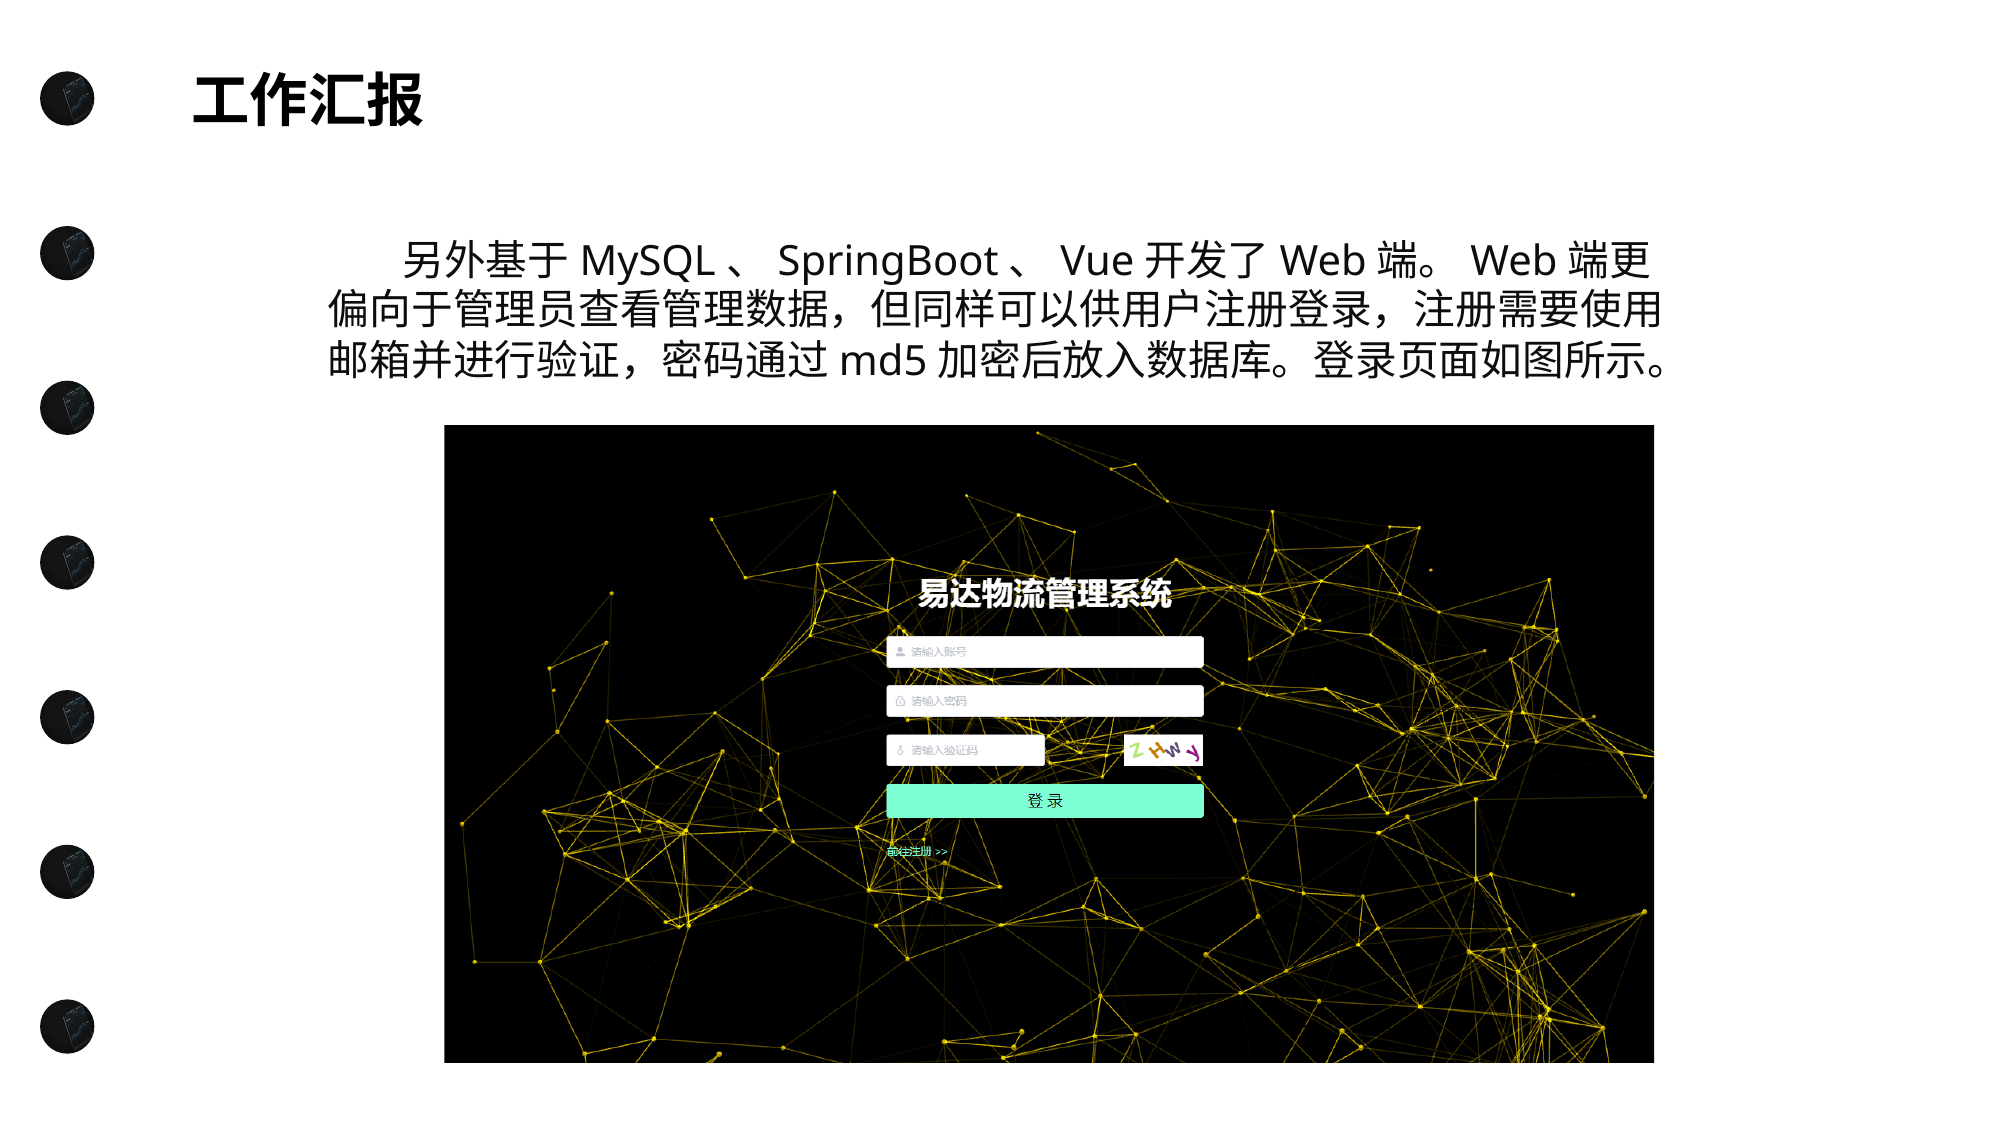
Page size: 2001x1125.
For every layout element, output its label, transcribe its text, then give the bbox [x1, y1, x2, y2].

text_box [39, 998, 96, 1055]
text_box [39, 689, 96, 746]
text_box [39, 379, 96, 436]
text_box [39, 70, 96, 127]
text_box [39, 534, 96, 591]
picture [444, 425, 1655, 1063]
text_box [39, 843, 96, 901]
text_box [39, 224, 96, 282]
text_box 工作汇报 [176, 55, 712, 141]
text_box 另外基于MySQL、SpringBoot、Vue开发了Web端。Web端更偏向于管理员查看管理数据，但同样可以供用户注册登录，注册需要使用邮箱并进行验证，密码通过md5加密后放入数据库。登录页面如图所示。 [313, 225, 1687, 447]
